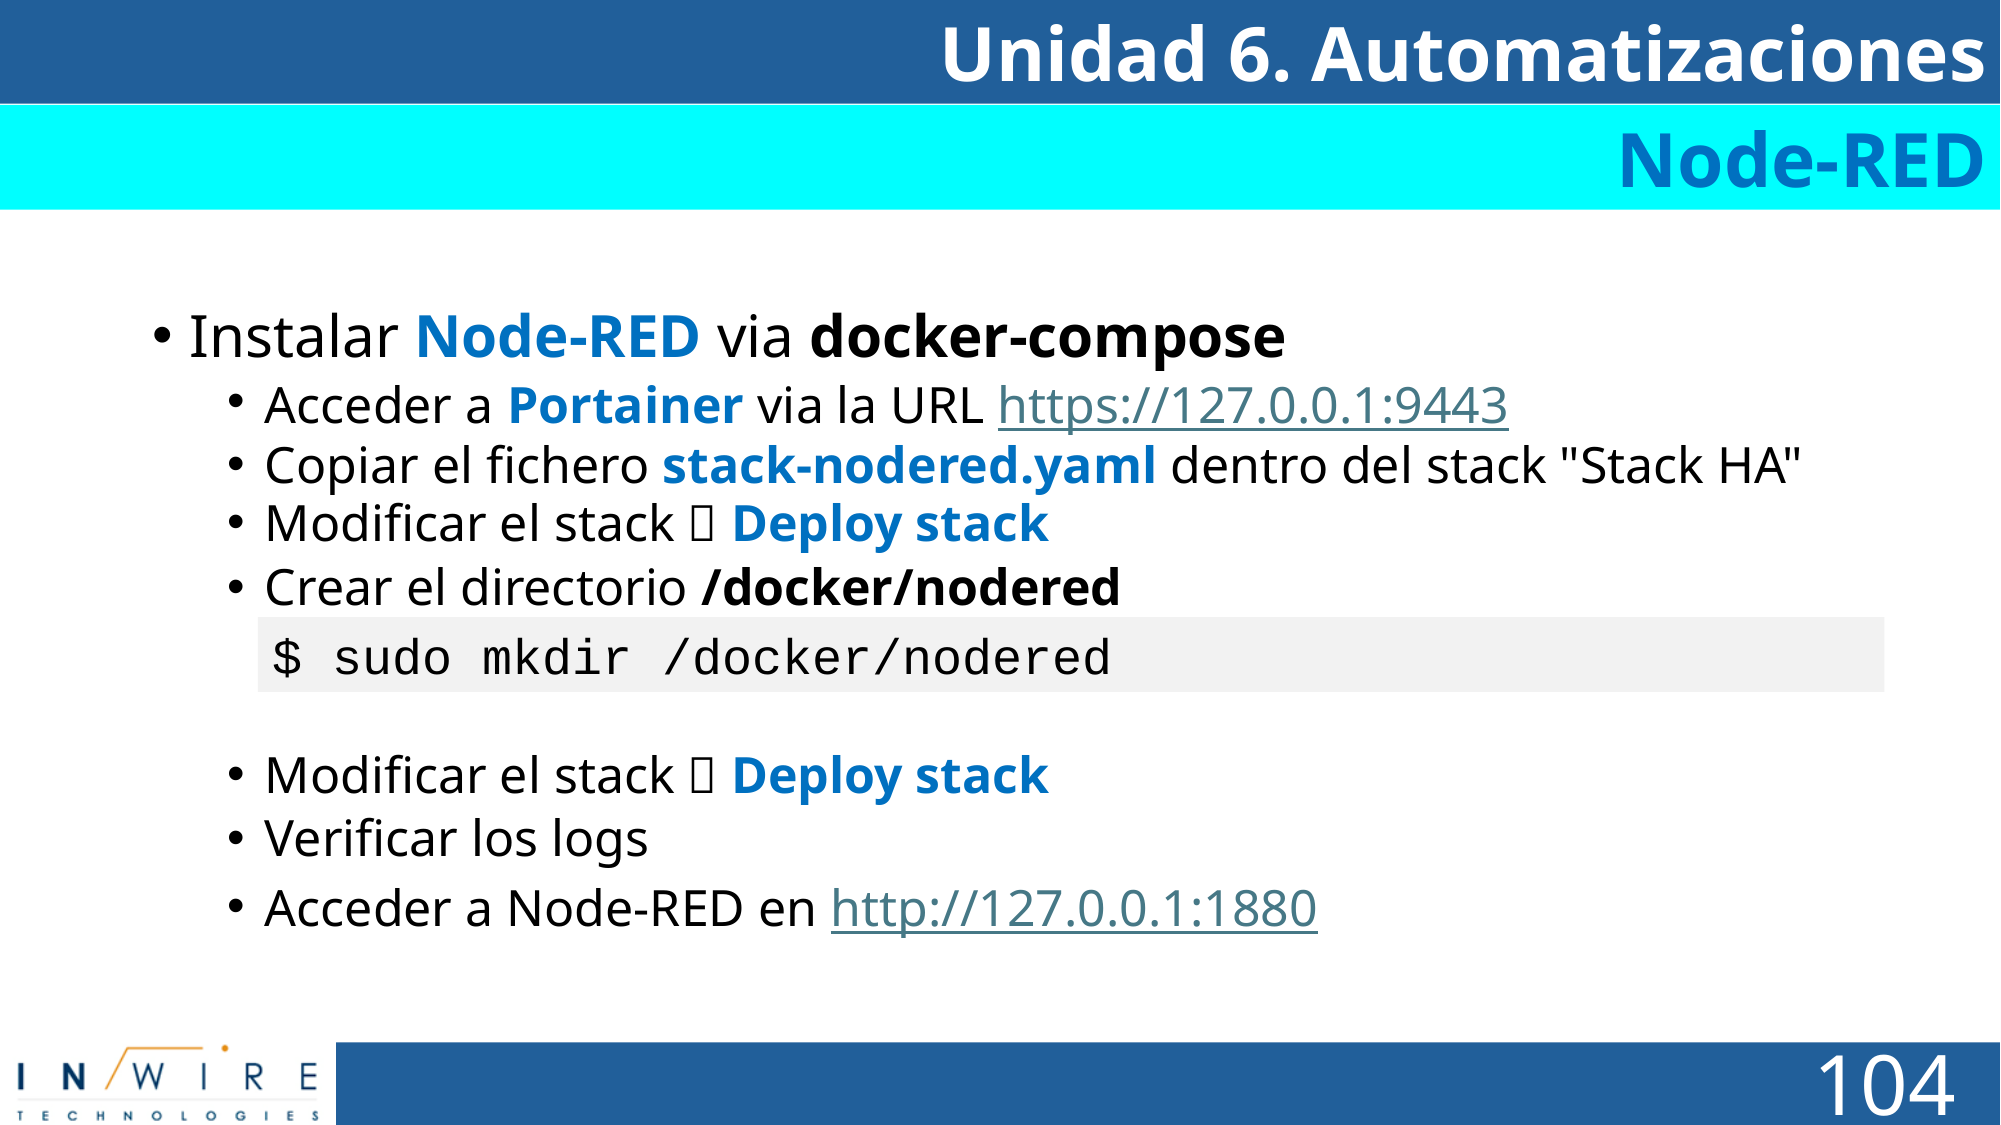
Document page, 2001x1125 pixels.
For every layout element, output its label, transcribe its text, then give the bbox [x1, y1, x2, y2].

text_box Unidad 6. Automatizaciones [0, 0, 2000, 104]
list Instalar Node-RED via docker-compose Acceder a Portainer via la URL https://127.0.0.1:9443 Copiar el fichero stack-nodered.yaml dentro del stack "Stack HA" Modificar el stack  Deploy stack Crear el directorio /docker/nodered Modificar el stack  Deploy stack Verificar los logs Acceder a Node-RED en http://127.0.0.1:1880 [137, 299, 1863, 1014]
text_box Node-RED [0, 104, 2000, 210]
picture [0, 1037, 336, 1125]
text_box $ sudo mkdir /docker/nodered [257, 617, 1885, 692]
